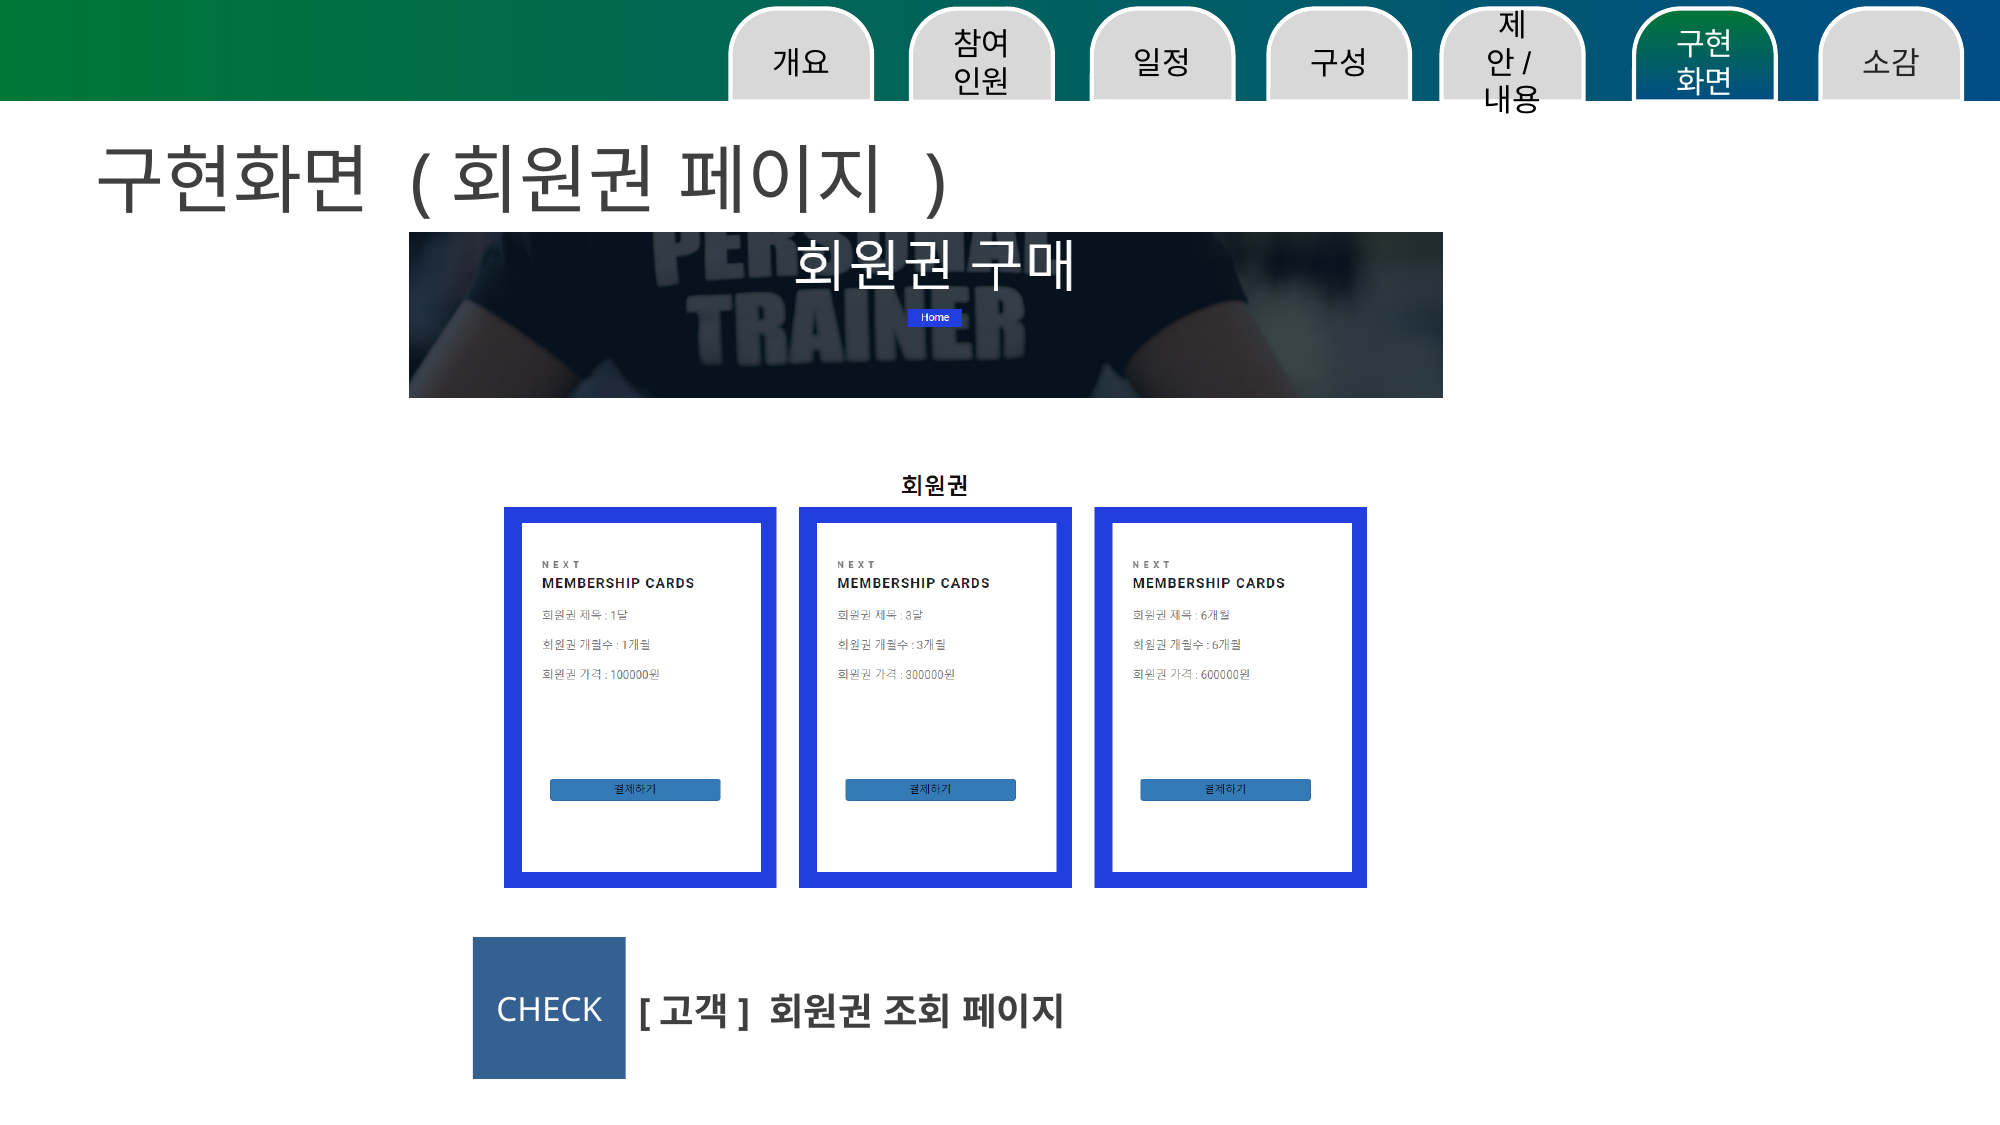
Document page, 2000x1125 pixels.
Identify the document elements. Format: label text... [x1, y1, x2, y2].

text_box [0, 0, 2000, 102]
picture [408, 231, 1443, 892]
text_box 구현화면 (회원권 페이지 ) [80, 125, 1398, 228]
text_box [472, 936, 1377, 1080]
